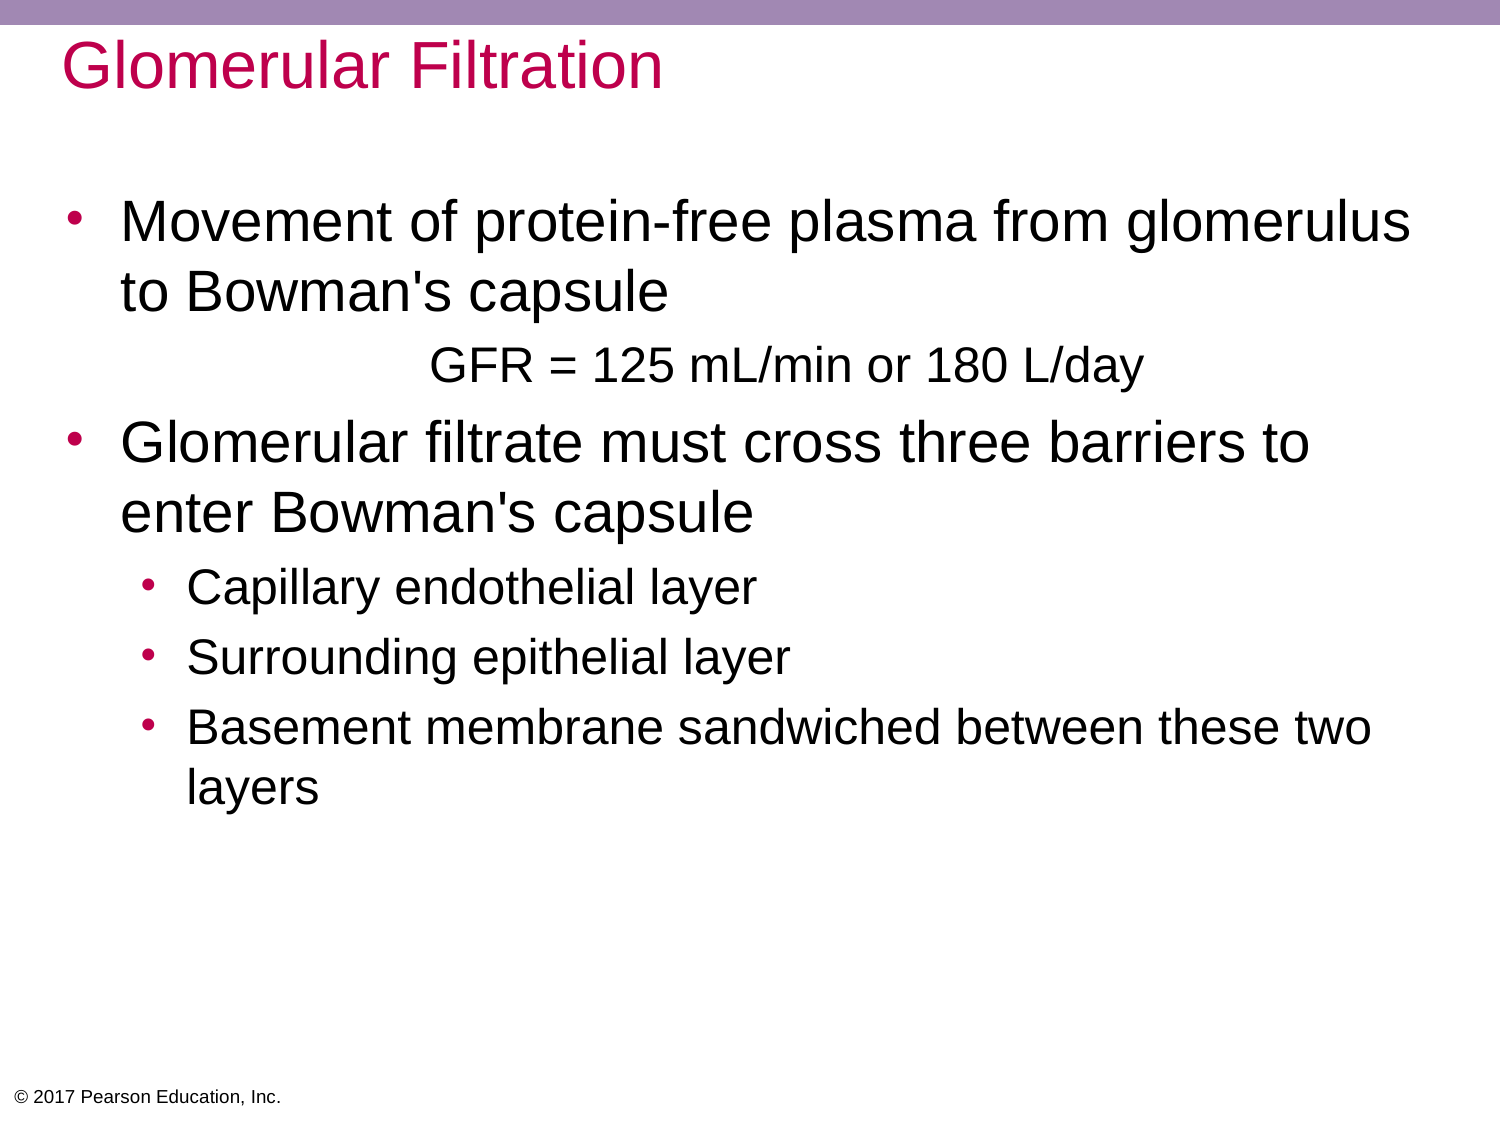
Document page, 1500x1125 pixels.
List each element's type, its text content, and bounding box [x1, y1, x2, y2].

title Glomerular Filtration [46, 14, 1500, 110]
list Movement of protein-free plasma from glomerulus to Bowman's capsule GFR = 125 mL/min or 180 L/day Glomerular filtrate must cross three barriers to enter Bowman's capsule Capillary endothelial layer Surrounding epithelial layer Basement membrane sandwiched between these two layers [49, 175, 1450, 1038]
